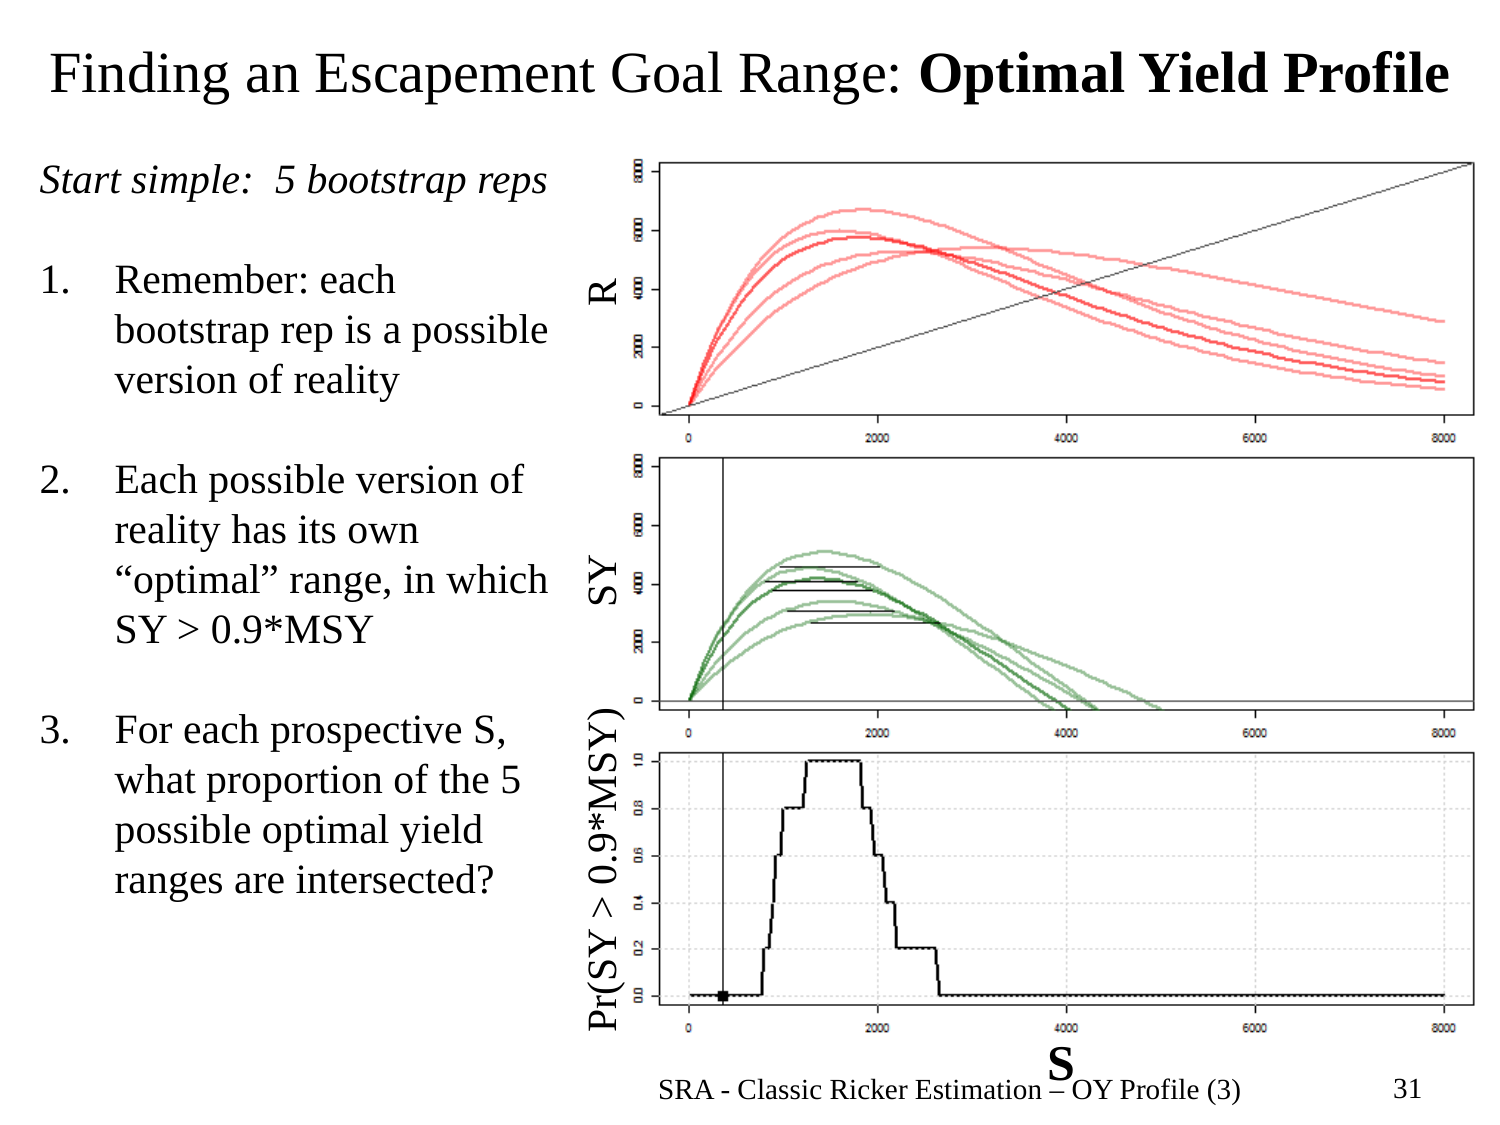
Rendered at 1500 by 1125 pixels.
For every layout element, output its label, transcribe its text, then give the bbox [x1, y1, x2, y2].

text_box Pr(SY > 0.9*MSY) [567, 692, 632, 1048]
text_box S [969, 1043, 1140, 1062]
text_box 31 [1401, 1062, 1438, 1125]
text_box R [567, 231, 597, 353]
picture [603, 149, 1488, 1035]
footer SRA - Classic Ricker Estimation – OY Profile (3) [499, 1062, 1401, 1125]
text_box SY [567, 509, 597, 654]
title Finding an Escapement Goal Range: Optimal Yield Profile [0, 0, 1500, 138]
text_box Start simple: 5 bootstrap reps Remember: each bootstrap rep is a possible version of reality Each possible version of reality has its own “optimal” range, in which SY > 0.9*MSY For each prospective S, what proportion of the 5 possible optimal yield ranges are intersected? [24, 144, 568, 910]
